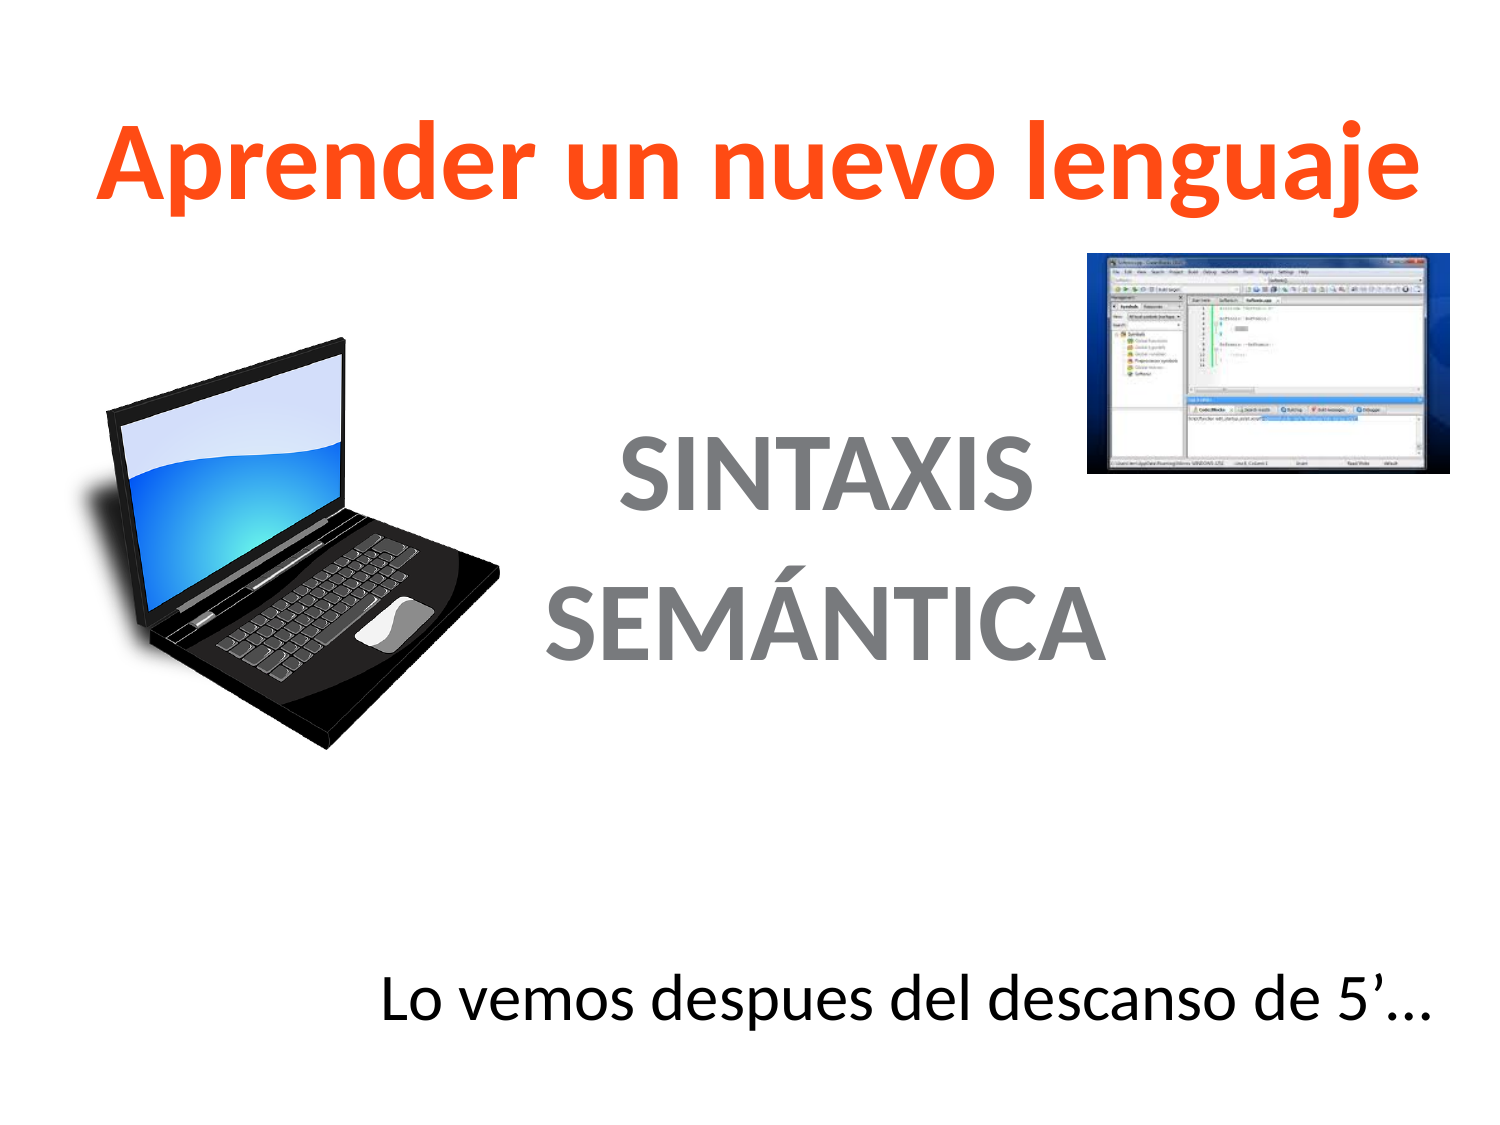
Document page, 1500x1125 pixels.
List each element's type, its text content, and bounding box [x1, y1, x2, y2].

picture [1087, 253, 1450, 475]
text_box Aprender un nuevo lenguaje [81, 79, 1465, 230]
text_box sintaxis [603, 390, 1052, 540]
title Lo vemos despues del descanso de 5’… [98, 900, 1448, 1088]
picture [62, 336, 501, 751]
text_box semántica [529, 540, 1123, 691]
